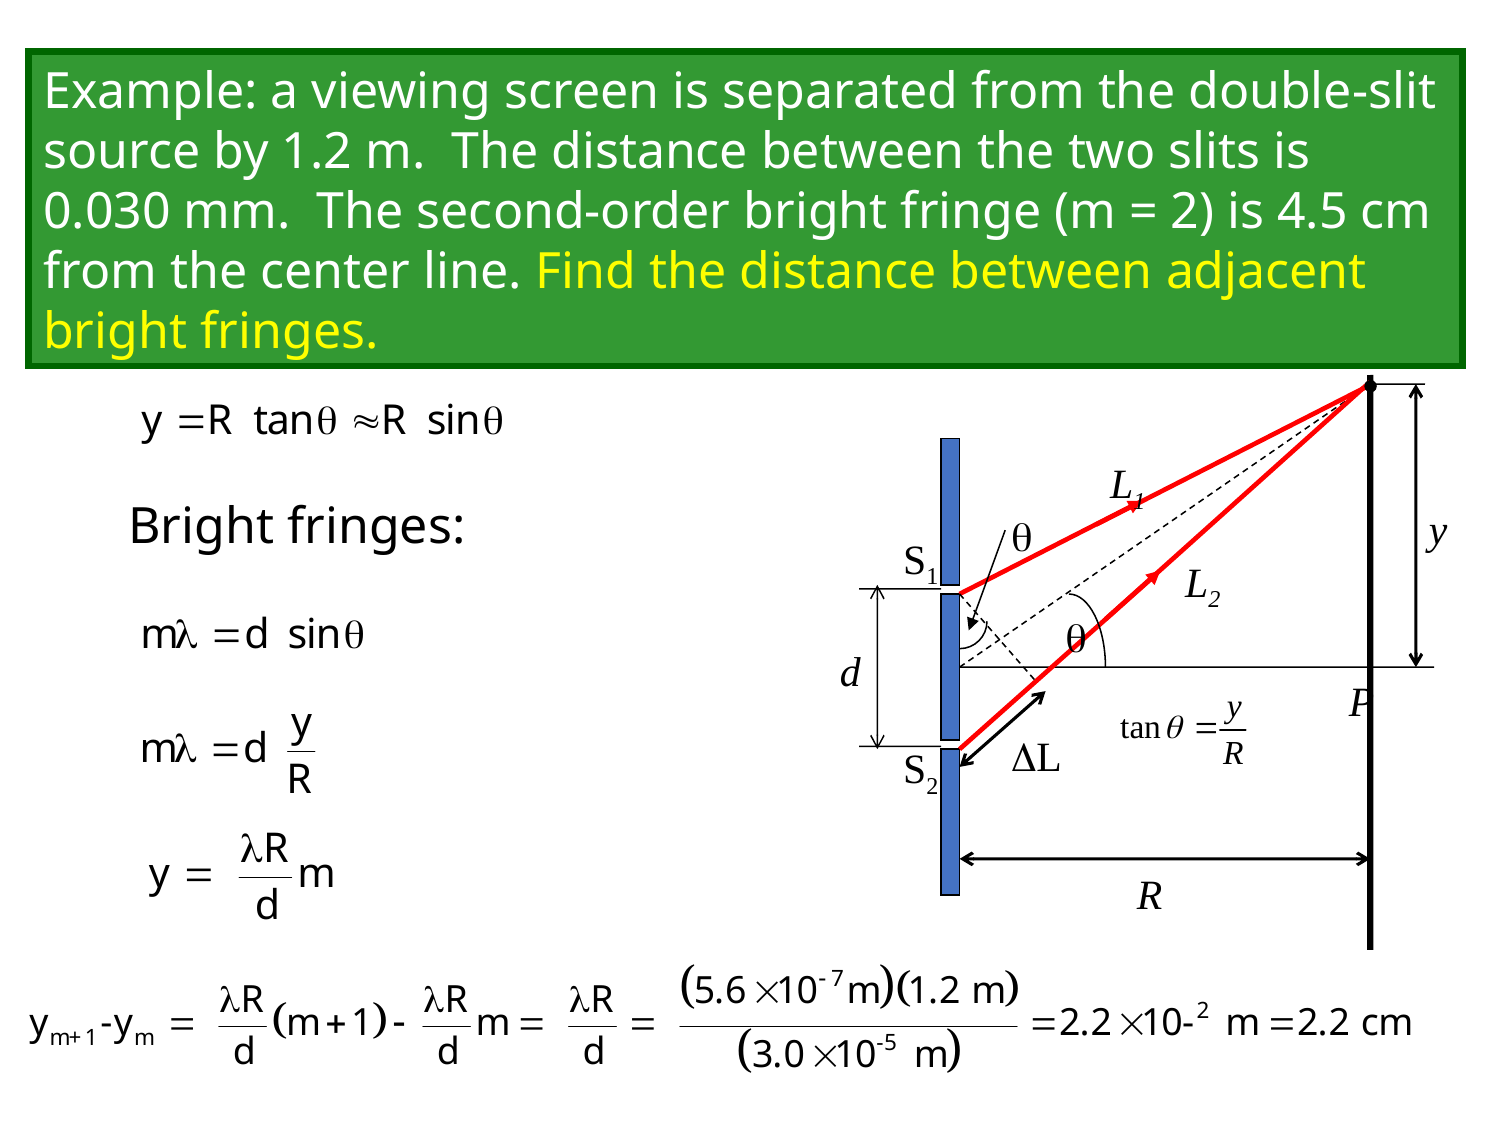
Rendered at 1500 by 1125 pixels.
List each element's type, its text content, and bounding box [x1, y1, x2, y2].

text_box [859, 374, 1463, 950]
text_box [25, 962, 1413, 1090]
text_box Example: a viewing screen is separated from the double-slit source by 1.2 m. The distance between the two slits is 0.030 mm. The second-order bright fringe (m = 2) is 4.5 cm from the center line. Find the distance between adjacent bright fringes. [28, 51, 1463, 367]
text_box Bright fringes: [113, 485, 481, 561]
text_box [137, 698, 321, 800]
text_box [138, 611, 368, 655]
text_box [137, 399, 508, 449]
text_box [144, 824, 335, 926]
text_box d [825, 637, 859, 703]
